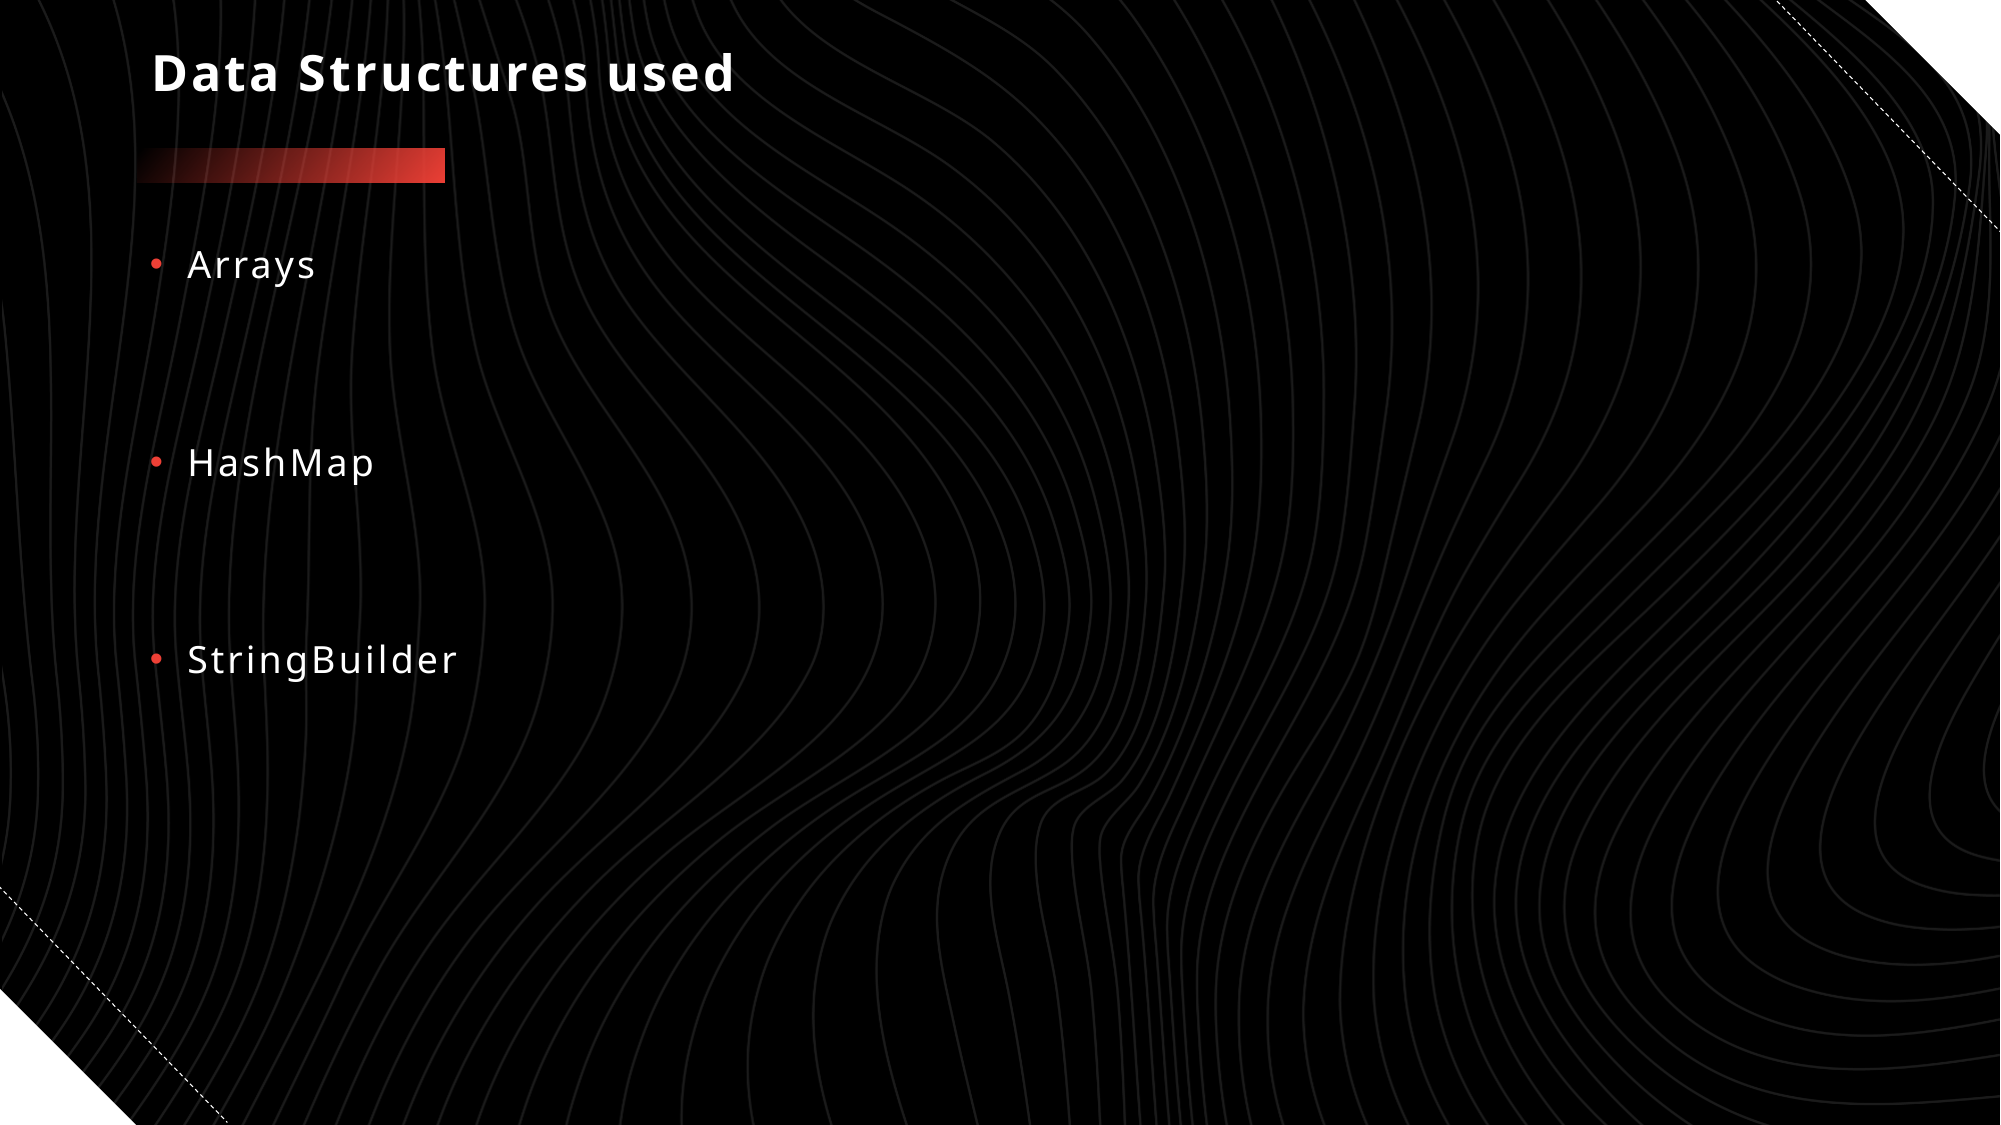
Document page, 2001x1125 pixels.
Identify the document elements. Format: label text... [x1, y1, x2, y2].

title Data Structures used [136, 27, 1863, 124]
list Arrays HashMap StringBuilder [134, 211, 1863, 888]
